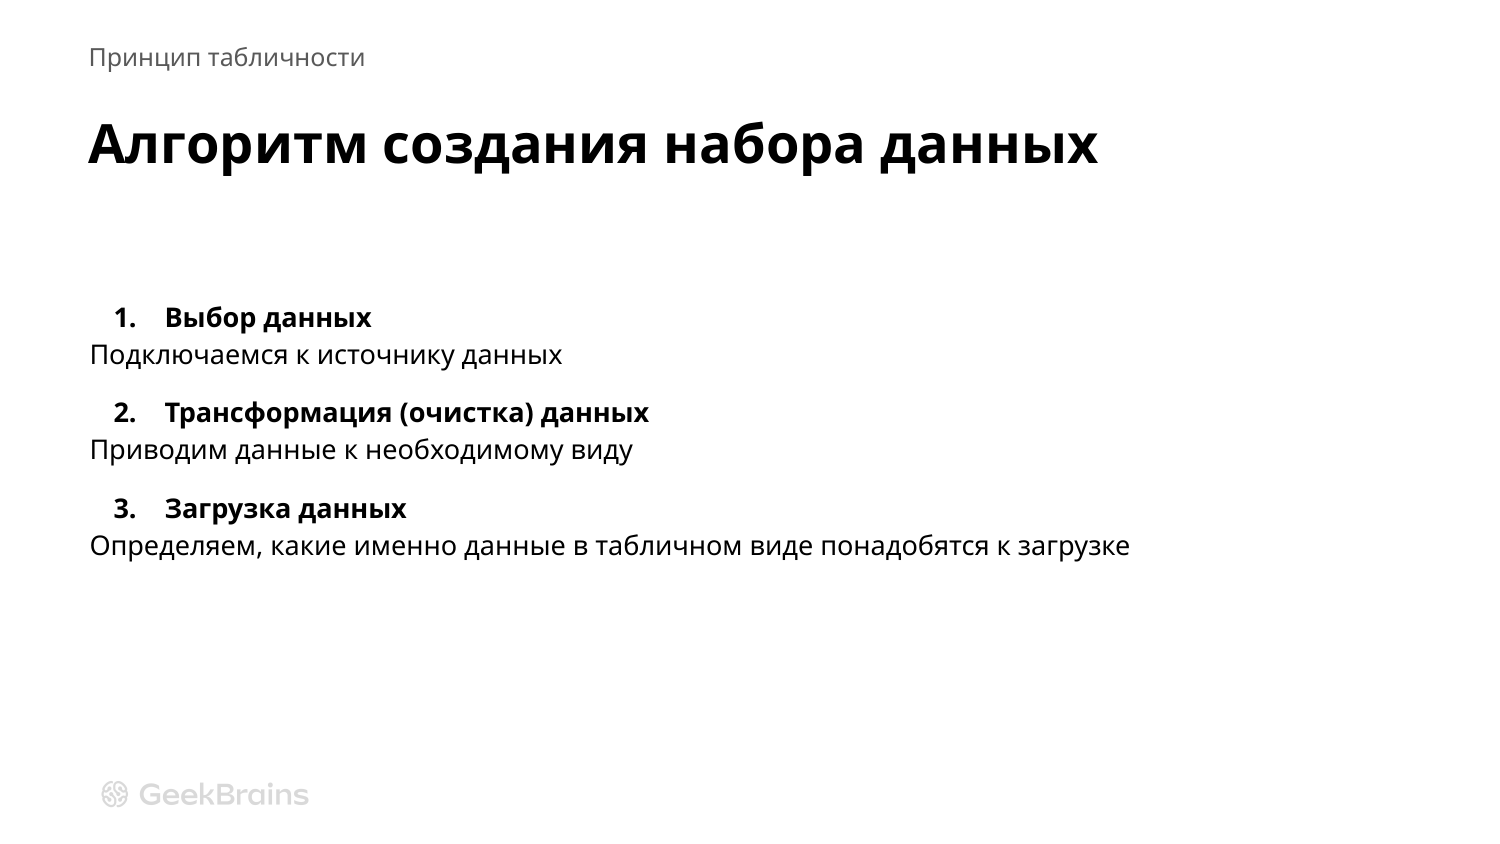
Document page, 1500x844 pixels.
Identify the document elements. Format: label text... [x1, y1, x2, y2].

subtitle Принцип табличности [88, 24, 1412, 84]
title Алгоритм создания набора данных [88, 118, 1412, 260]
text_box Выбор данных Подключаемся к источнику данных Трансформация (очистка) данных Приводим данные к необходимому виду Загрузка данных Определяем, какие именно данные в табличном виде понадобятся к загрузке [89, 295, 1412, 561]
picture [88, 767, 322, 822]
